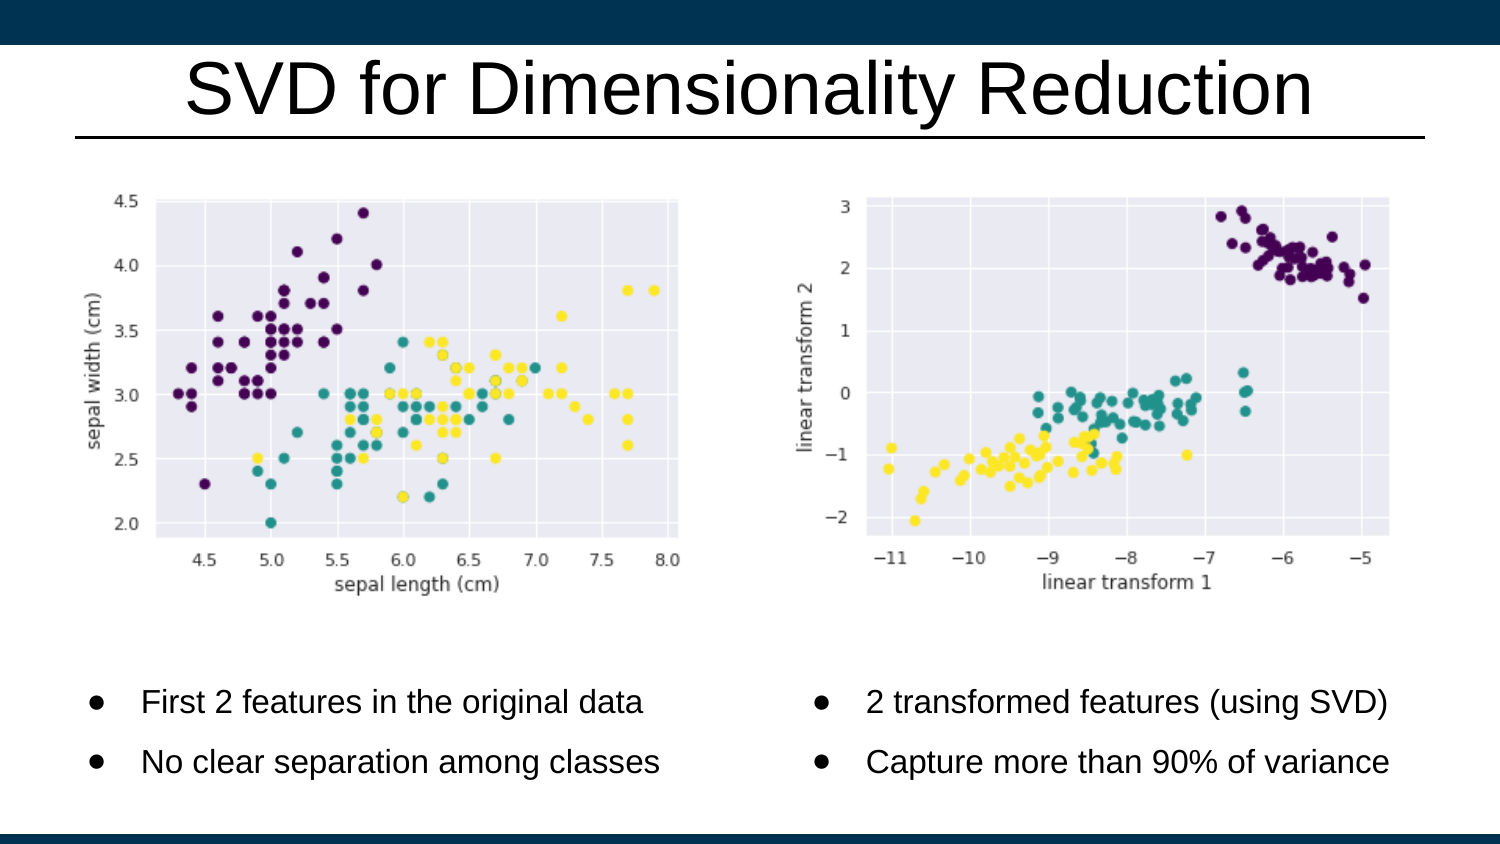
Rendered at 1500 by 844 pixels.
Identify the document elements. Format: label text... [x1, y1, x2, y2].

title SVD for Dimensionality Reduction [75, 37, 1425, 132]
text_box 2 transformed features (using SVD) Capture more than 90% of variance [775, 645, 1453, 796]
text_box First 2 features in the original data No clear separation among classes [50, 645, 728, 796]
picture [74, 184, 691, 607]
picture [787, 185, 1399, 605]
